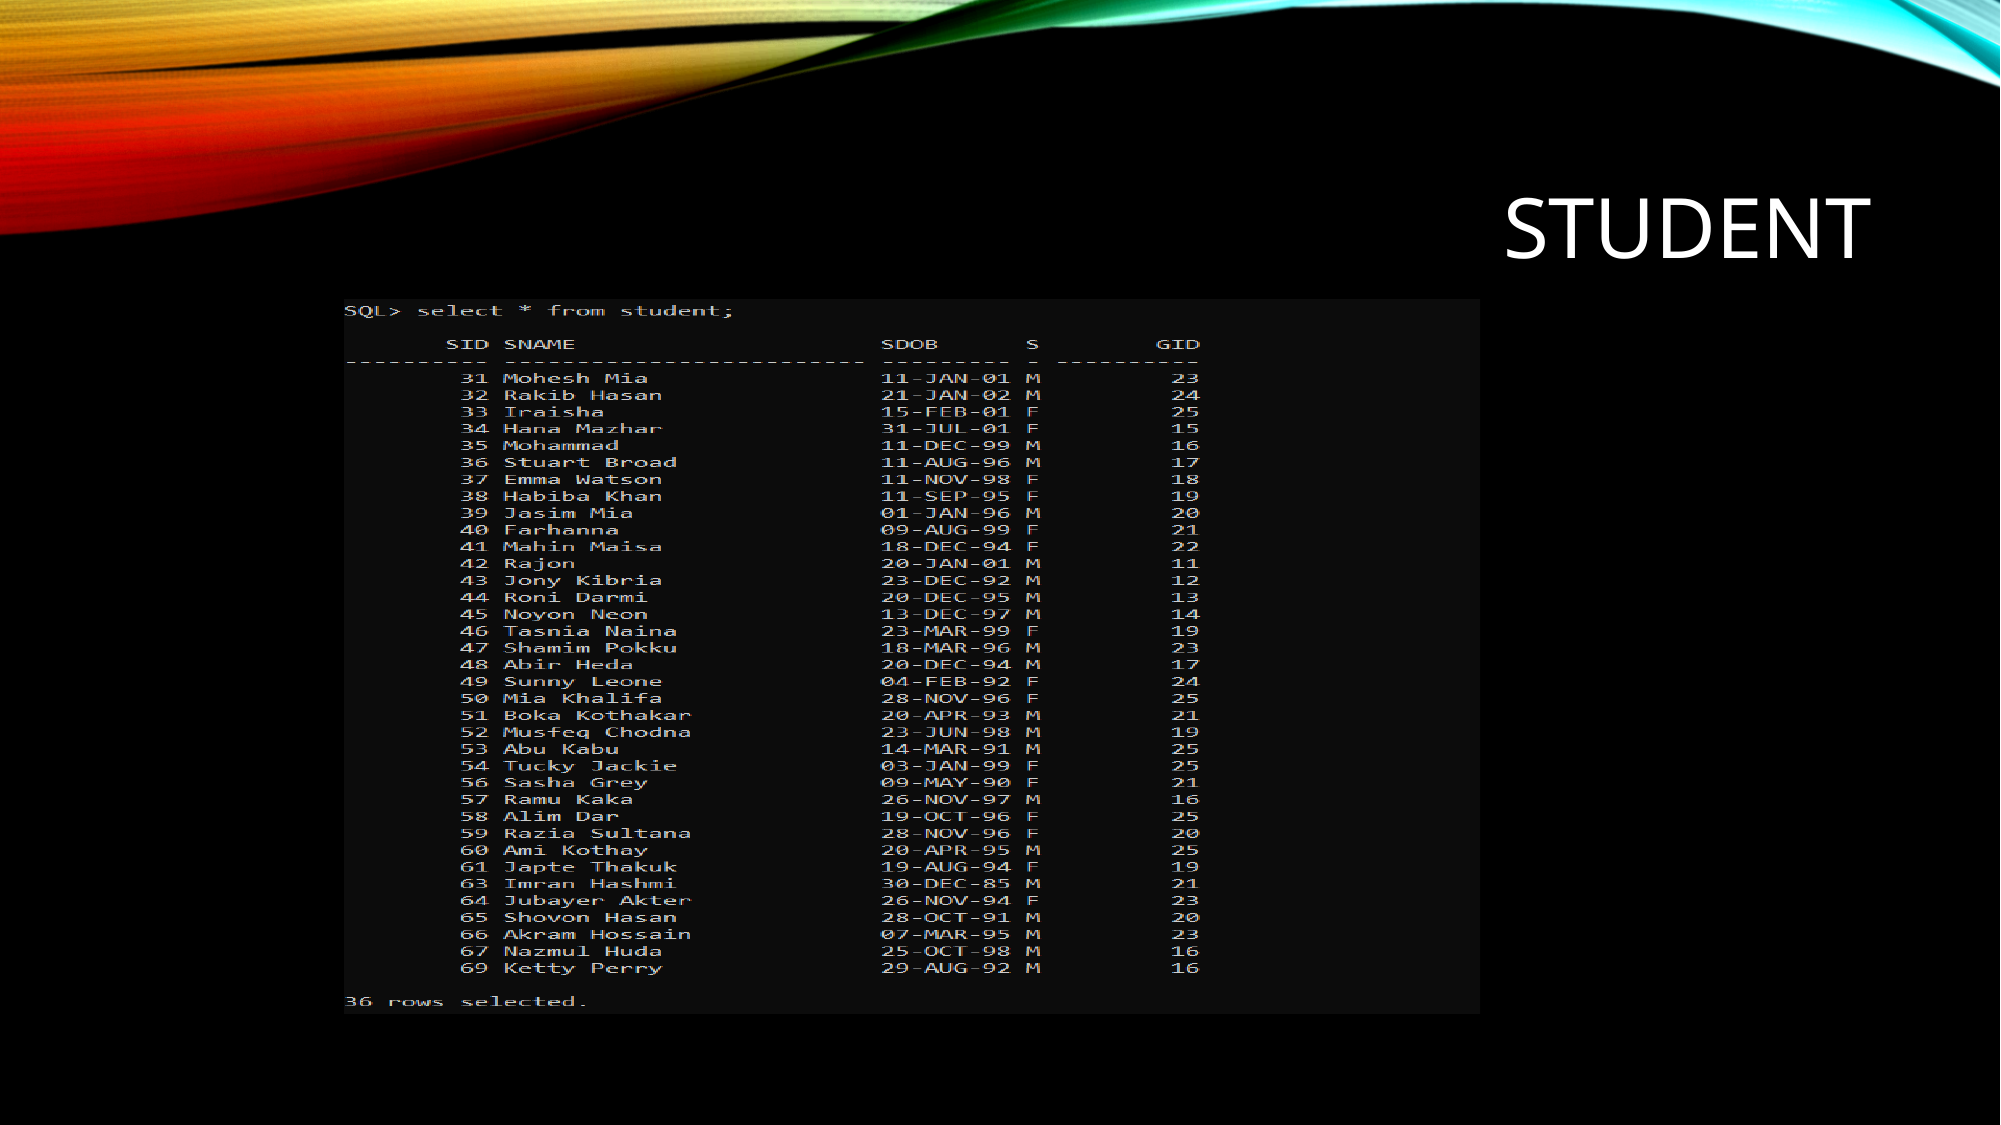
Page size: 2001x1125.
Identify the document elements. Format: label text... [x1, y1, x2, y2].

picture [0, 0, 2000, 237]
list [341, 299, 1481, 1014]
title Student [474, 125, 1888, 338]
